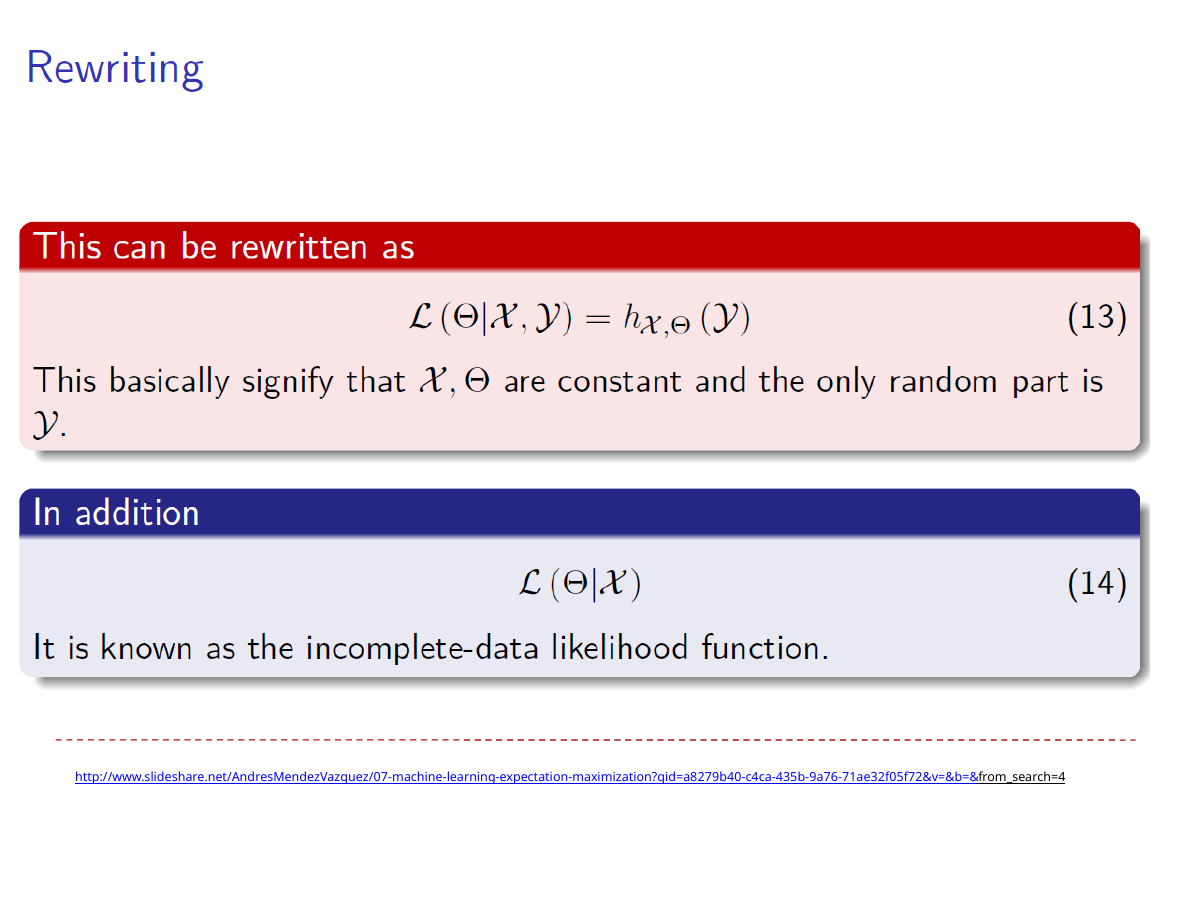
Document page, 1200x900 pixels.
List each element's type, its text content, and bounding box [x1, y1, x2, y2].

picture [0, 49, 1151, 708]
list http://www.slideshare.net/AndresMendezVazquez/07-machine-learning-expectation-maximization?qid=a8279b40-c4ca-435b-9a76-71ae32f05f72&v=&b=&from_search=4 [62, 762, 1138, 888]
